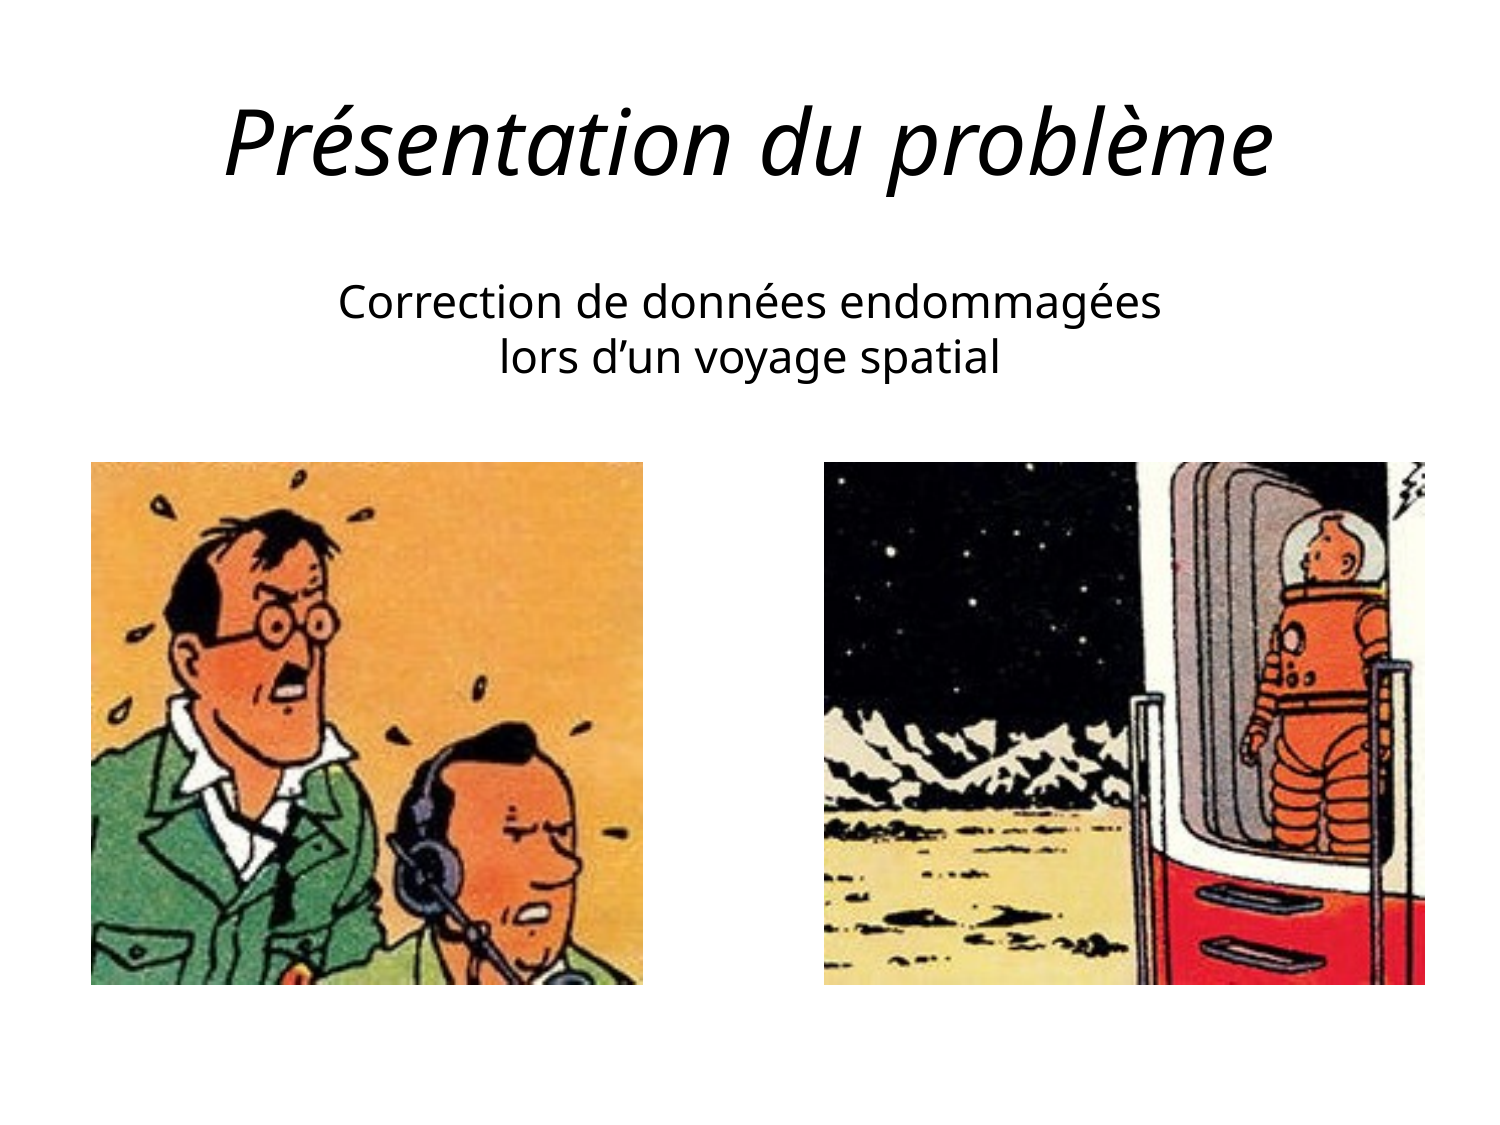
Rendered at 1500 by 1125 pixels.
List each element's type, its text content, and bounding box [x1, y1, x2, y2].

picture [824, 462, 1426, 985]
title Présentation du problème [75, 45, 1425, 233]
text_box Correction de données endommagées lors d’un voyage spatial [294, 257, 1206, 398]
picture [91, 462, 644, 985]
